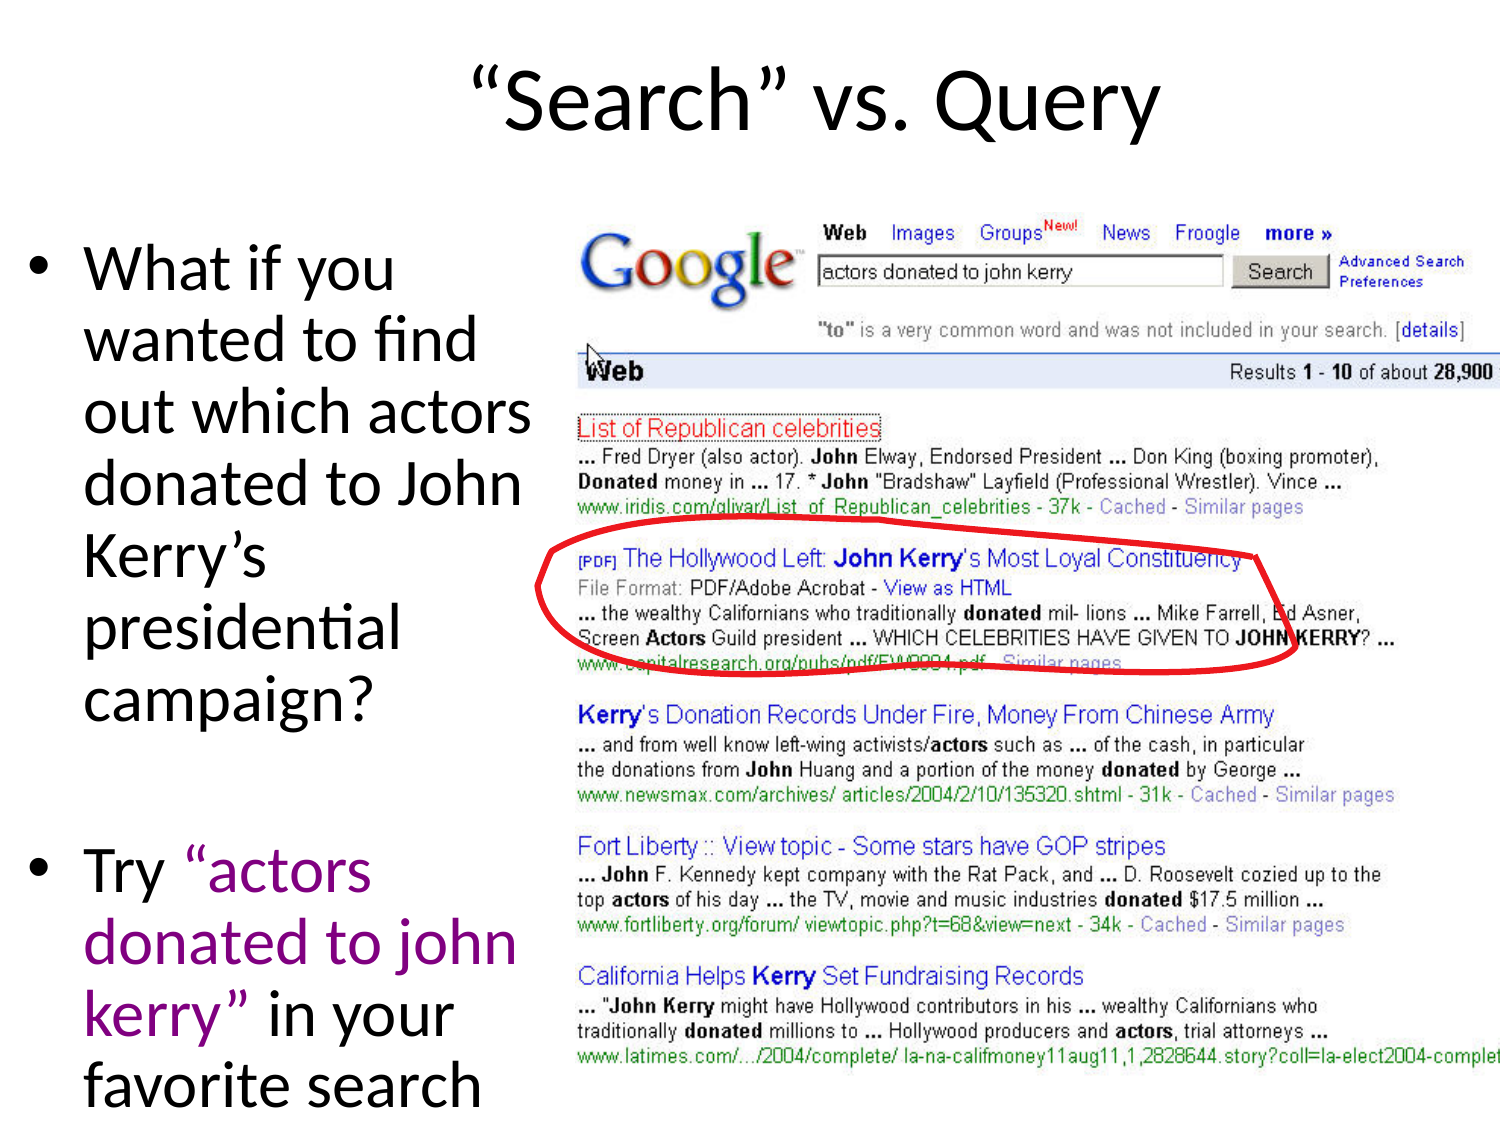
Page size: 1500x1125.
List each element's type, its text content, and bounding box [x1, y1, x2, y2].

picture [574, 212, 1500, 1093]
title “Search” vs. Query [187, 24, 1463, 163]
list What if you wanted to find out which actors donated to John Kerry’s presidential campaign? Try “actors donated to john kerry” in your favorite search engine. [12, 224, 569, 1000]
text_box [75, 1042, 425, 1103]
text_box [537, 542, 569, 637]
